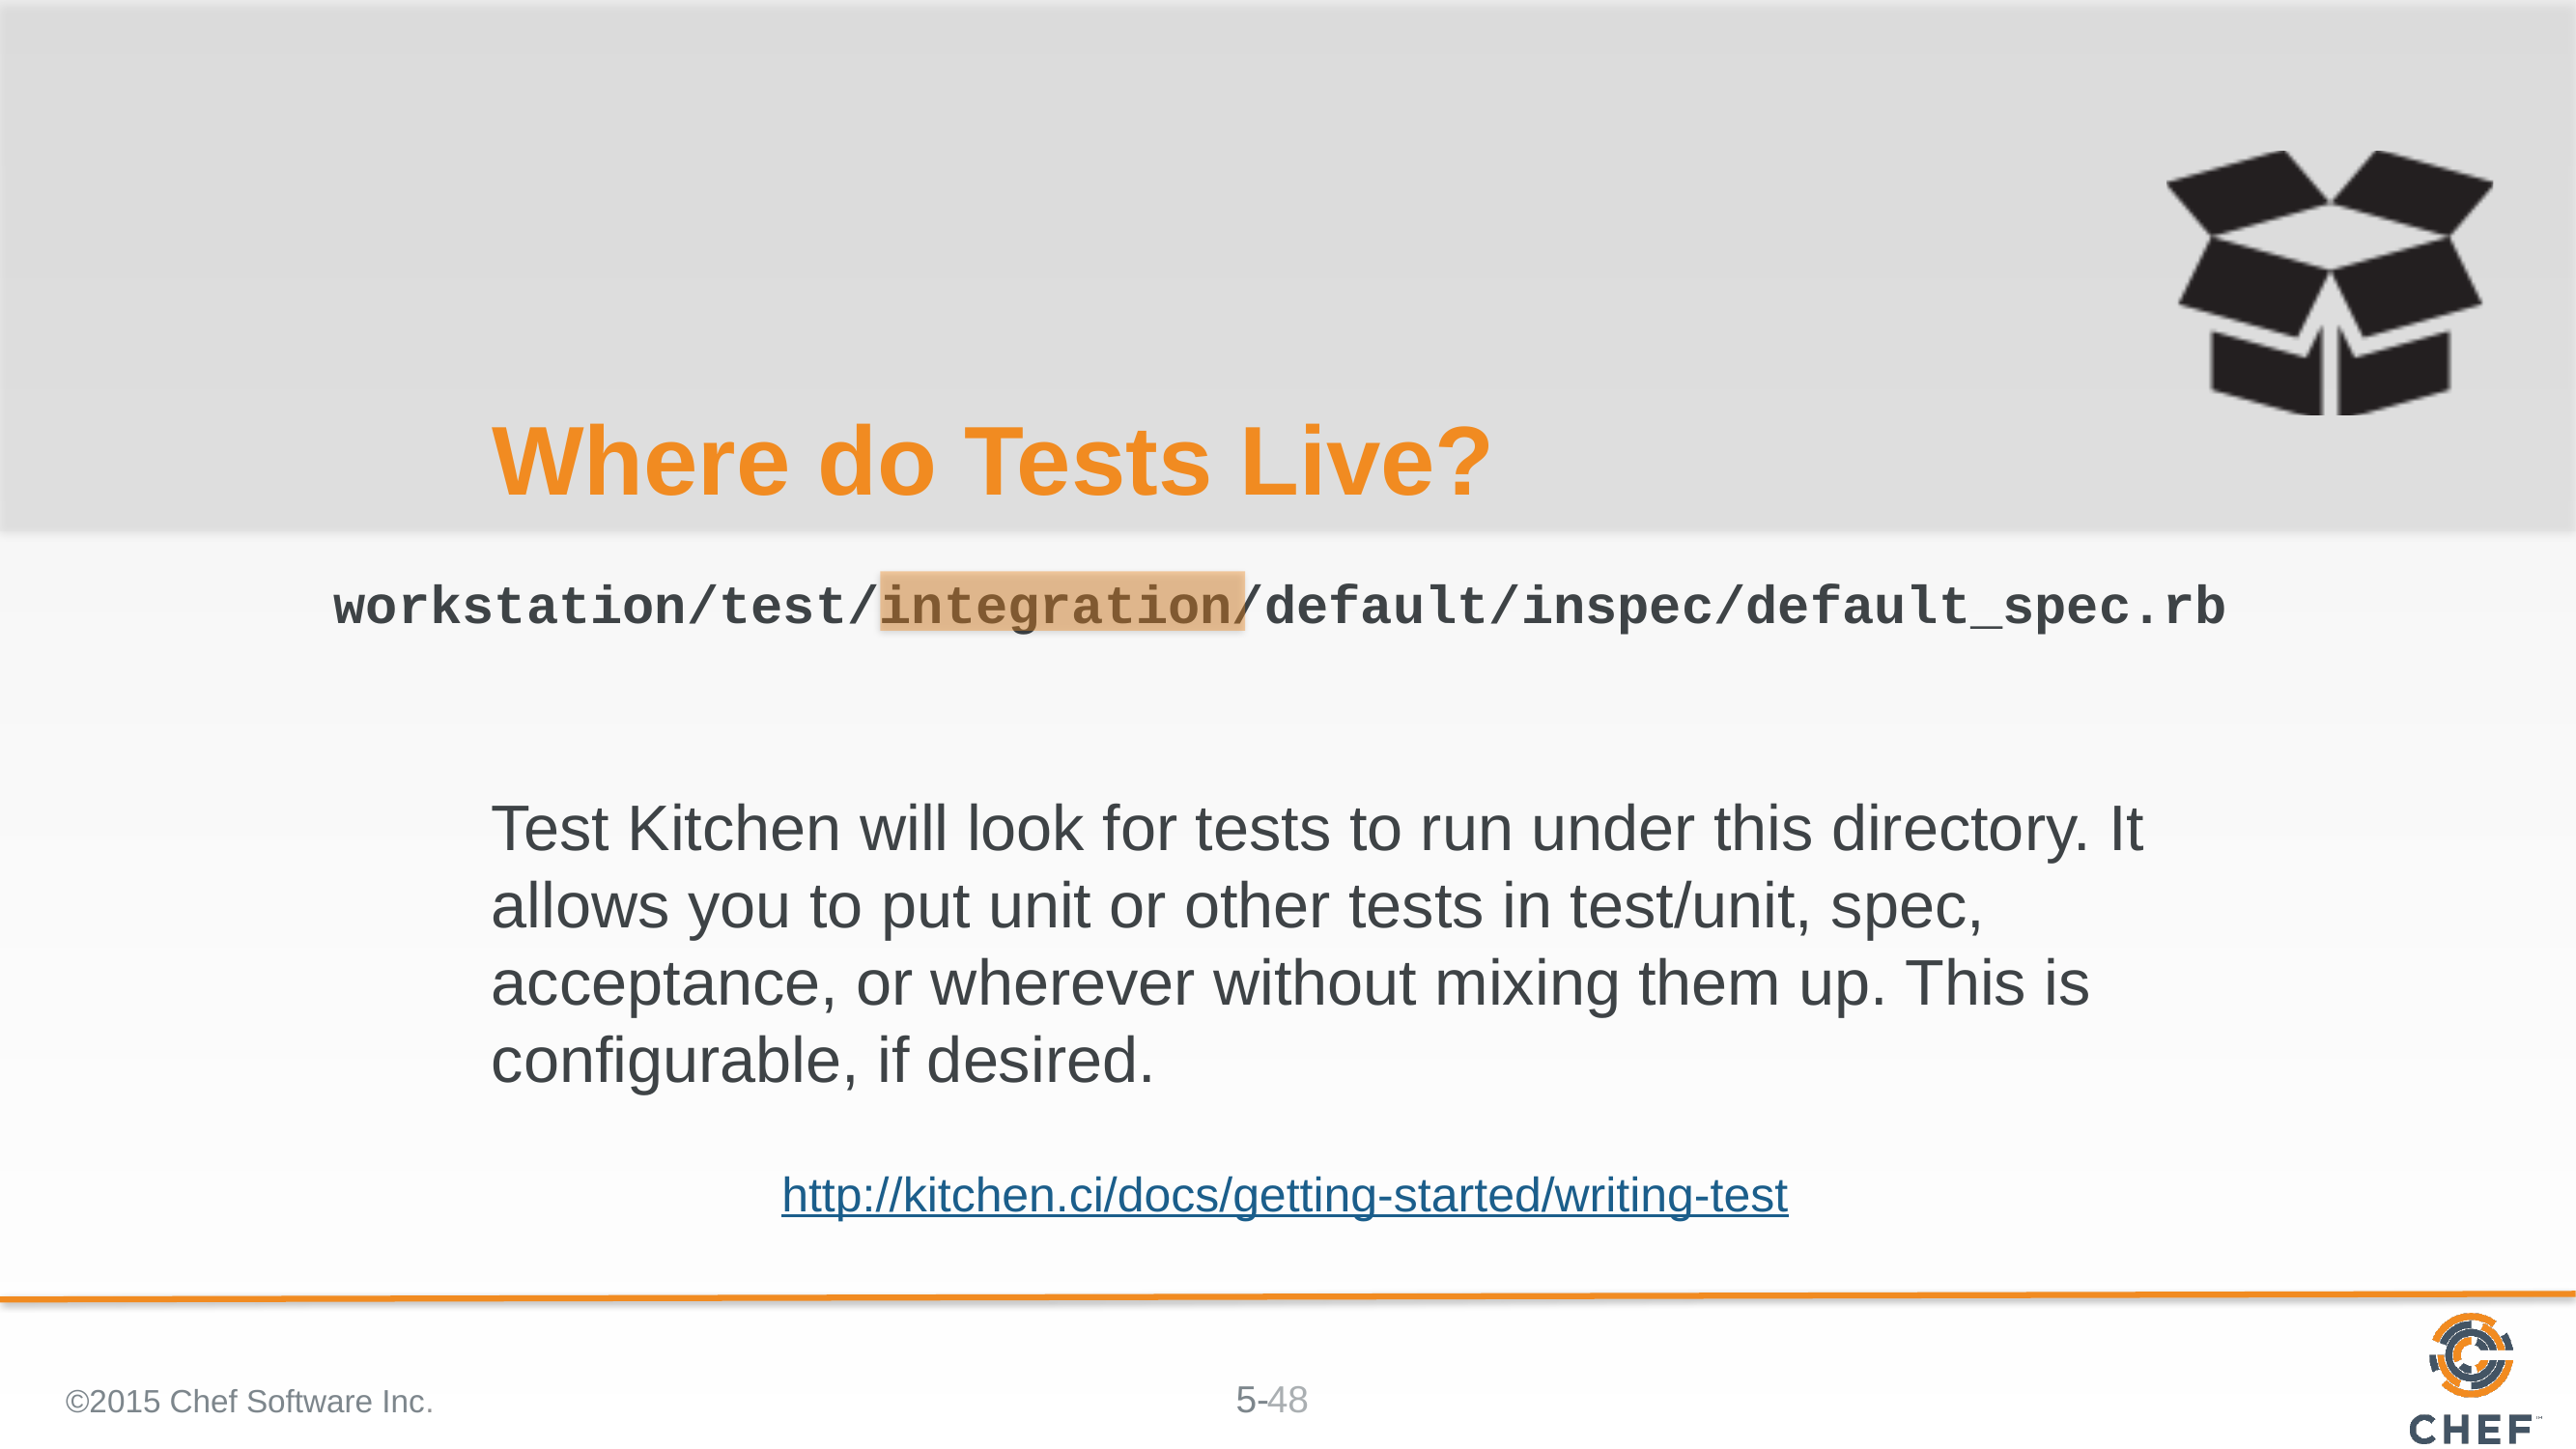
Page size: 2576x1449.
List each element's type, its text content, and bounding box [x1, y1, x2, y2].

title Where do Tests Live? [477, 395, 2217, 531]
text_box Test Kitchen will look for tests to run under this directory. It allows you to put unit or other tests in test/unit, spec, acceptance, or wherever without mixing them up. This is configurable, if desired. [477, 779, 2217, 1103]
text_box [880, 571, 1246, 632]
footer ©2015 Chef Software Inc. [51, 1359, 952, 1440]
slide_number 48 [998, 1359, 1578, 1437]
picture [2399, 1297, 2550, 1449]
subtitle workstation/test/integration/default/inspec/default_spec.rb [319, 555, 2406, 665]
list http://kitchen.ci/docs/getting-started/writing-test [579, 1163, 1993, 1247]
